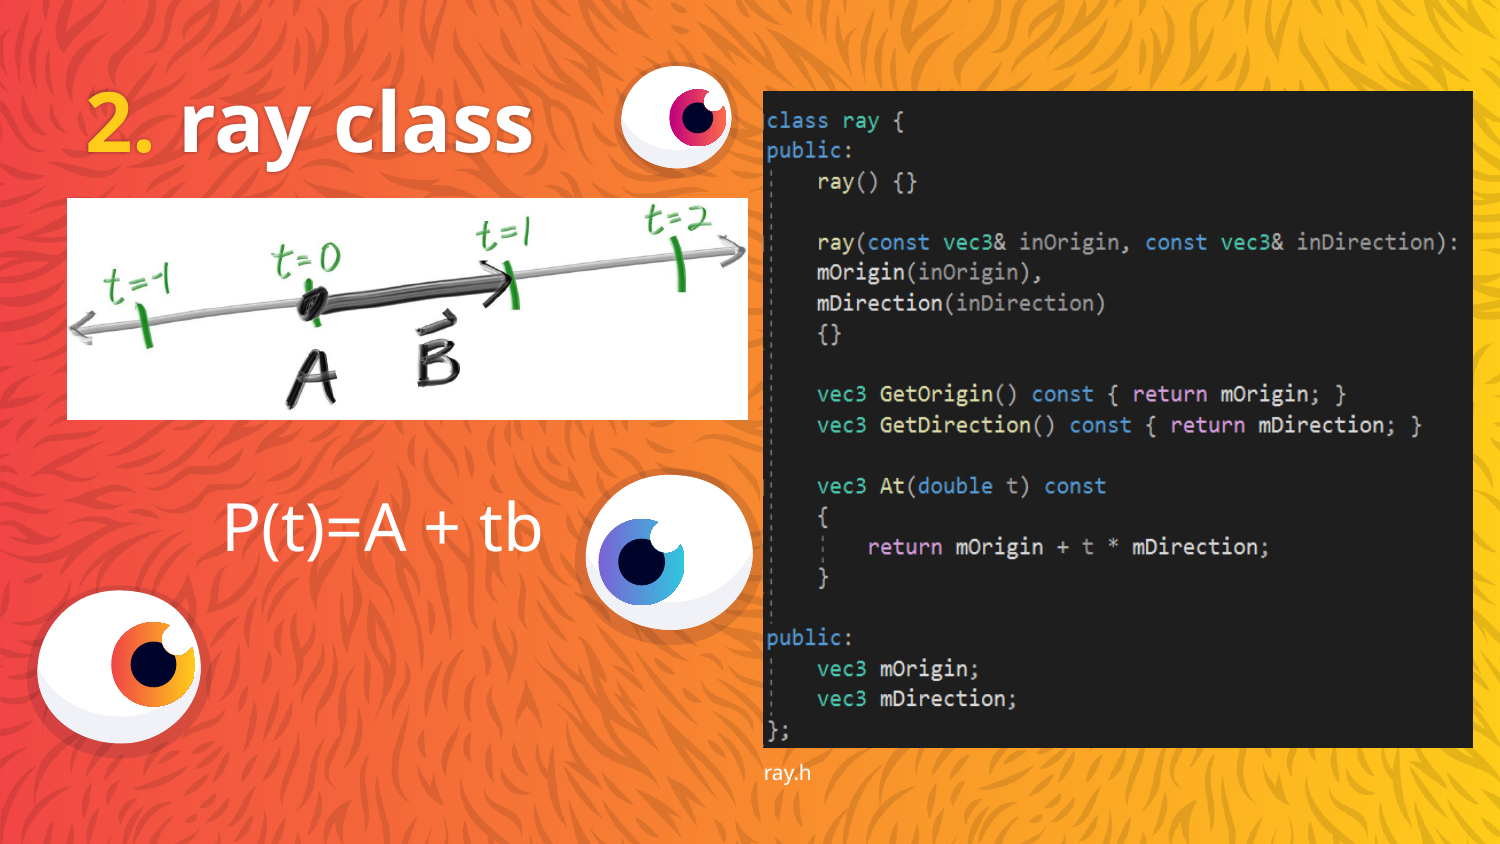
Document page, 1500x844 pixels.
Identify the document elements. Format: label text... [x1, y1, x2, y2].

text_box 2. ray class [85, 54, 846, 171]
text_box ray.h [763, 756, 1059, 797]
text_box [574, 467, 764, 646]
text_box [613, 61, 739, 179]
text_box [26, 585, 212, 759]
text_box P(t)=A + tb [221, 484, 569, 575]
picture [0, 0, 1500, 844]
